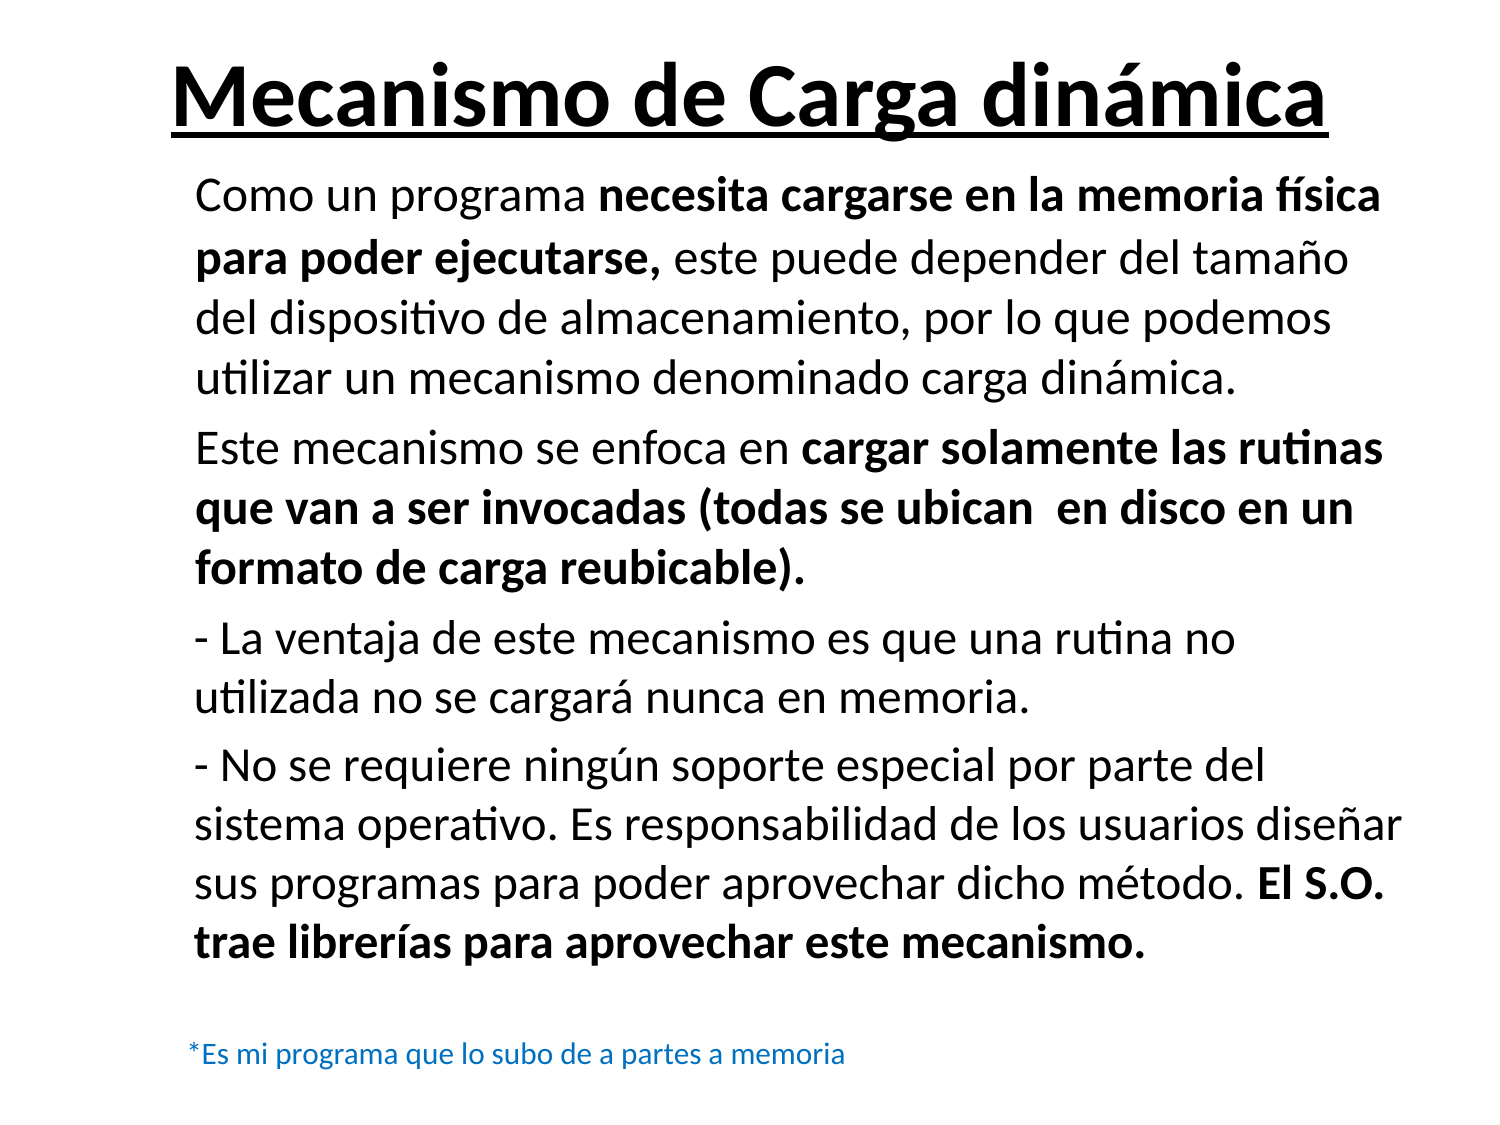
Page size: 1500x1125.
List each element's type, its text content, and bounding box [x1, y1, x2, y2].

text_box - La ventaja de este mecanismo es que una rutina no utilizada no se cargará nunca en memoria. - No se requiere ningún soporte especial por parte del sistema operativo. Es responsabilidad de los usuarios diseñar sus programas para poder aprovechar dicho método. El S.O. trae librerías para aprovechar este mecanismo. [123, 597, 1424, 1035]
text_box *Es mi programa que lo subo de a partes a memoria [171, 1025, 869, 1083]
title Mecanismo de Carga dinámica [75, 0, 1425, 183]
list Como un programa necesita cargarse en la memoria física para poder ejecutarse, este puede depender del tamaño del dispositivo de almacenamiento, por lo que podemos utilizar un mecanismo denominado carga dinámica. Este mecanismo se enfoca en cargar solamente las rutinas que van a ser invocadas (todas se ubican en disco en un formato de carga reubicable). [123, 137, 1424, 597]
